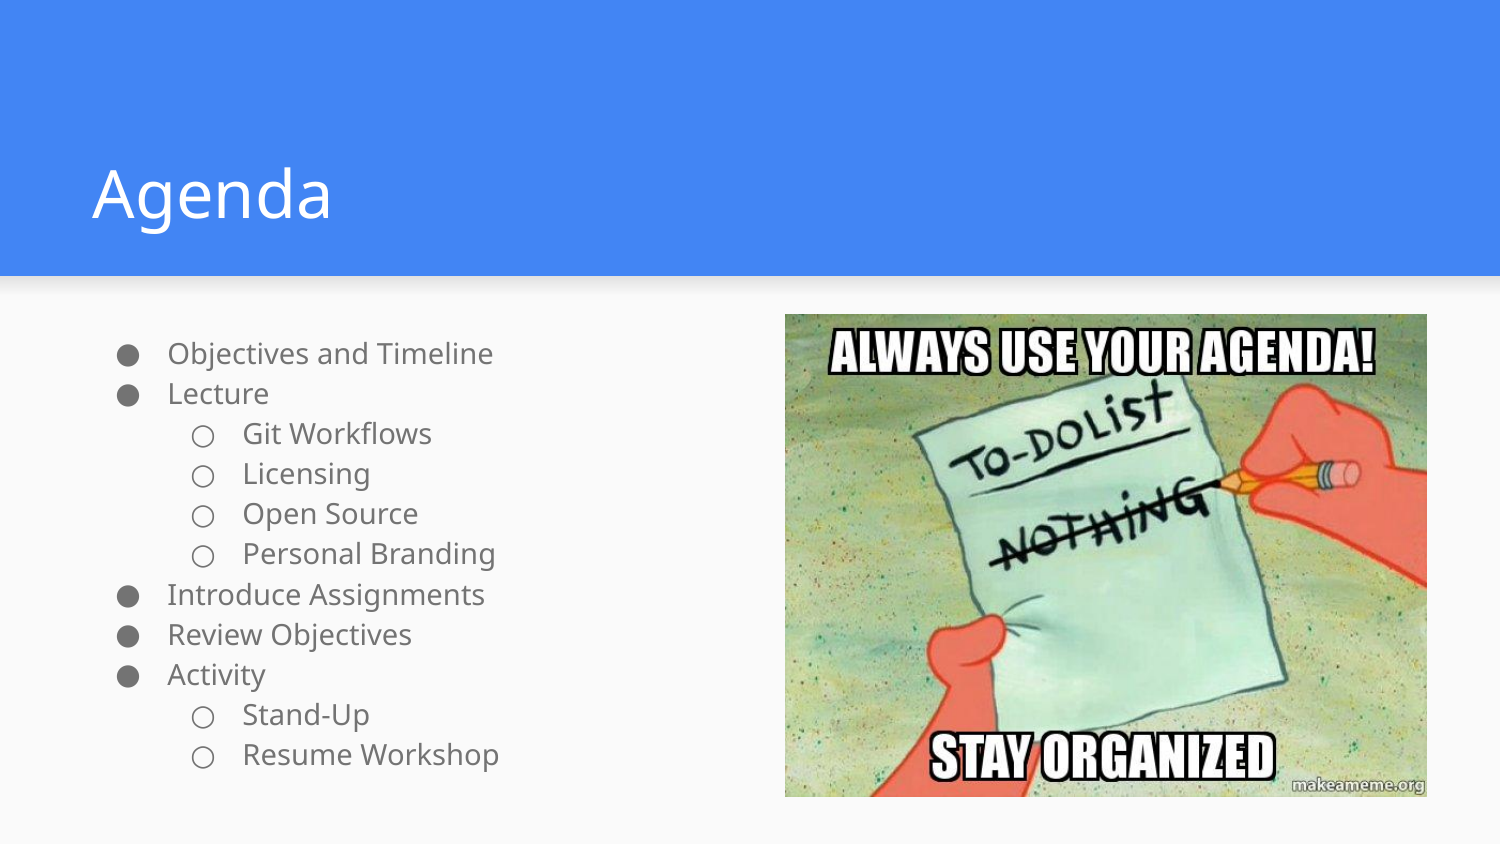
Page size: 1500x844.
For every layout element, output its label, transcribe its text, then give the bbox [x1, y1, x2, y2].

title Agenda [77, 121, 1427, 248]
list Objectives and Timeline Lecture Git Workflows Licensing Open Source Personal Branding Introduce Assignments Review Objectives Activity Stand-Up Resume Workshop [77, 314, 752, 760]
picture [784, 314, 1427, 797]
